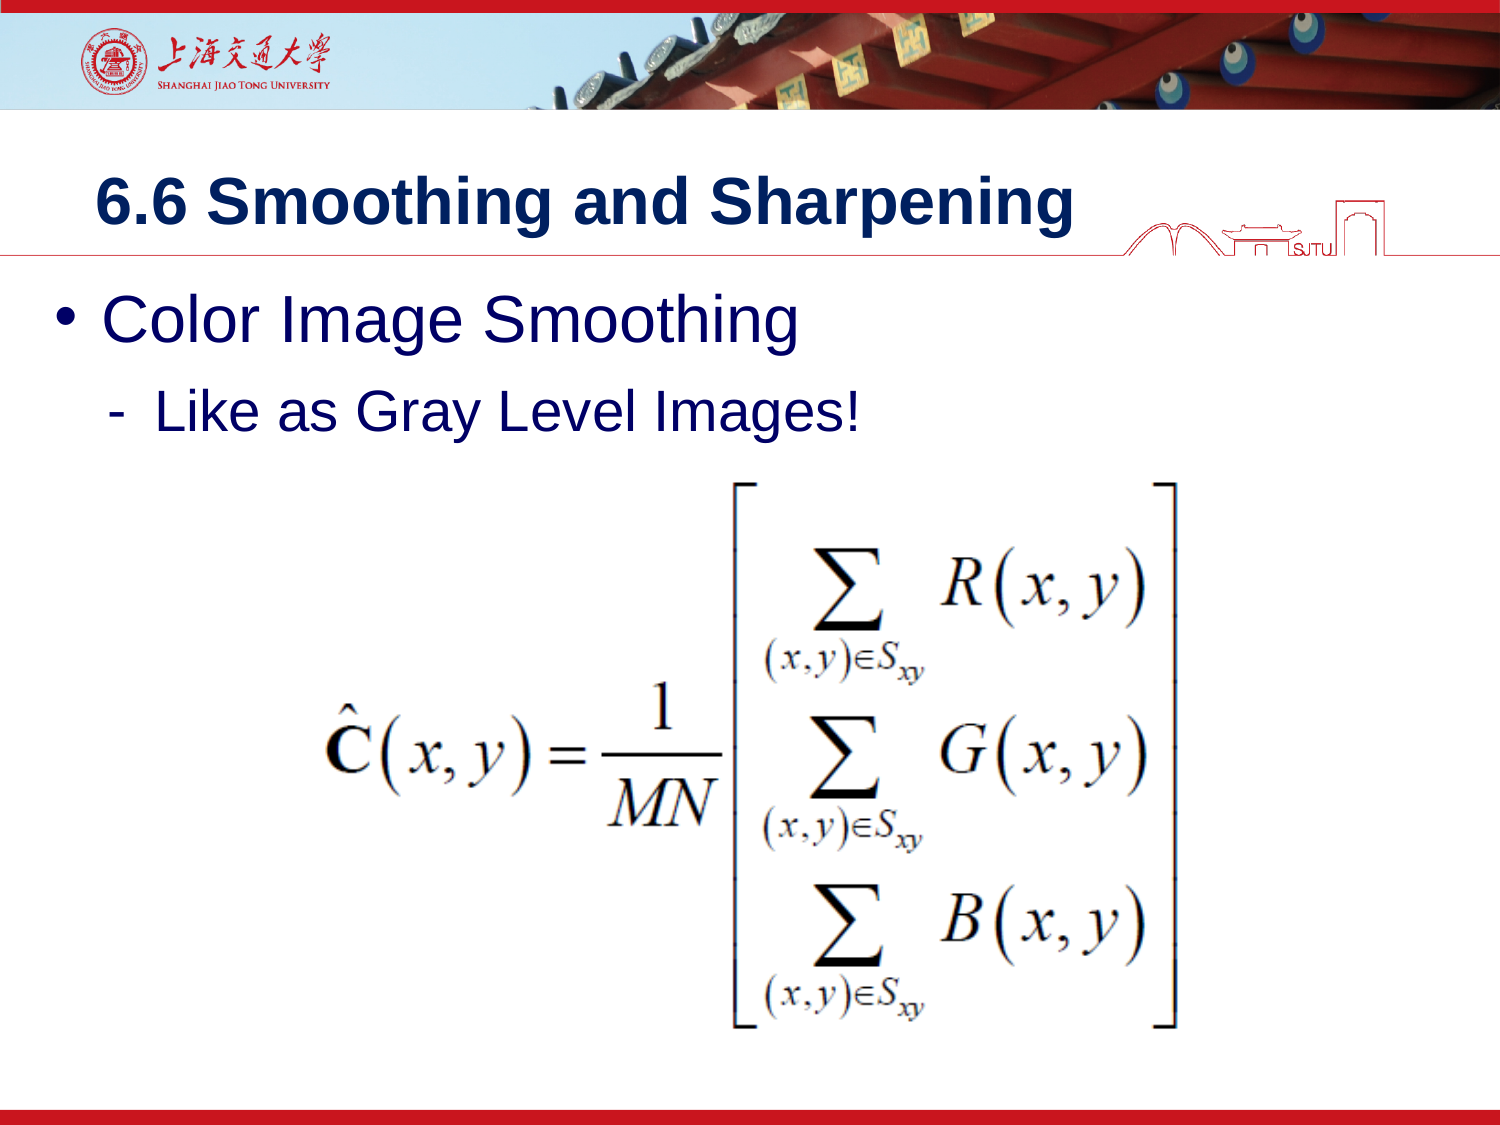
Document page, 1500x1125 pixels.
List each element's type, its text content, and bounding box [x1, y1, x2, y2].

picture [0, 200, 1500, 256]
text_box Color Image Smoothing [40, 268, 1500, 363]
text_box Like as Gray Level Images! [92, 365, 1455, 451]
picture [0, 0, 1500, 110]
title 6.6 Smoothing and Sharpening [81, 159, 1455, 254]
picture [315, 472, 1185, 1040]
